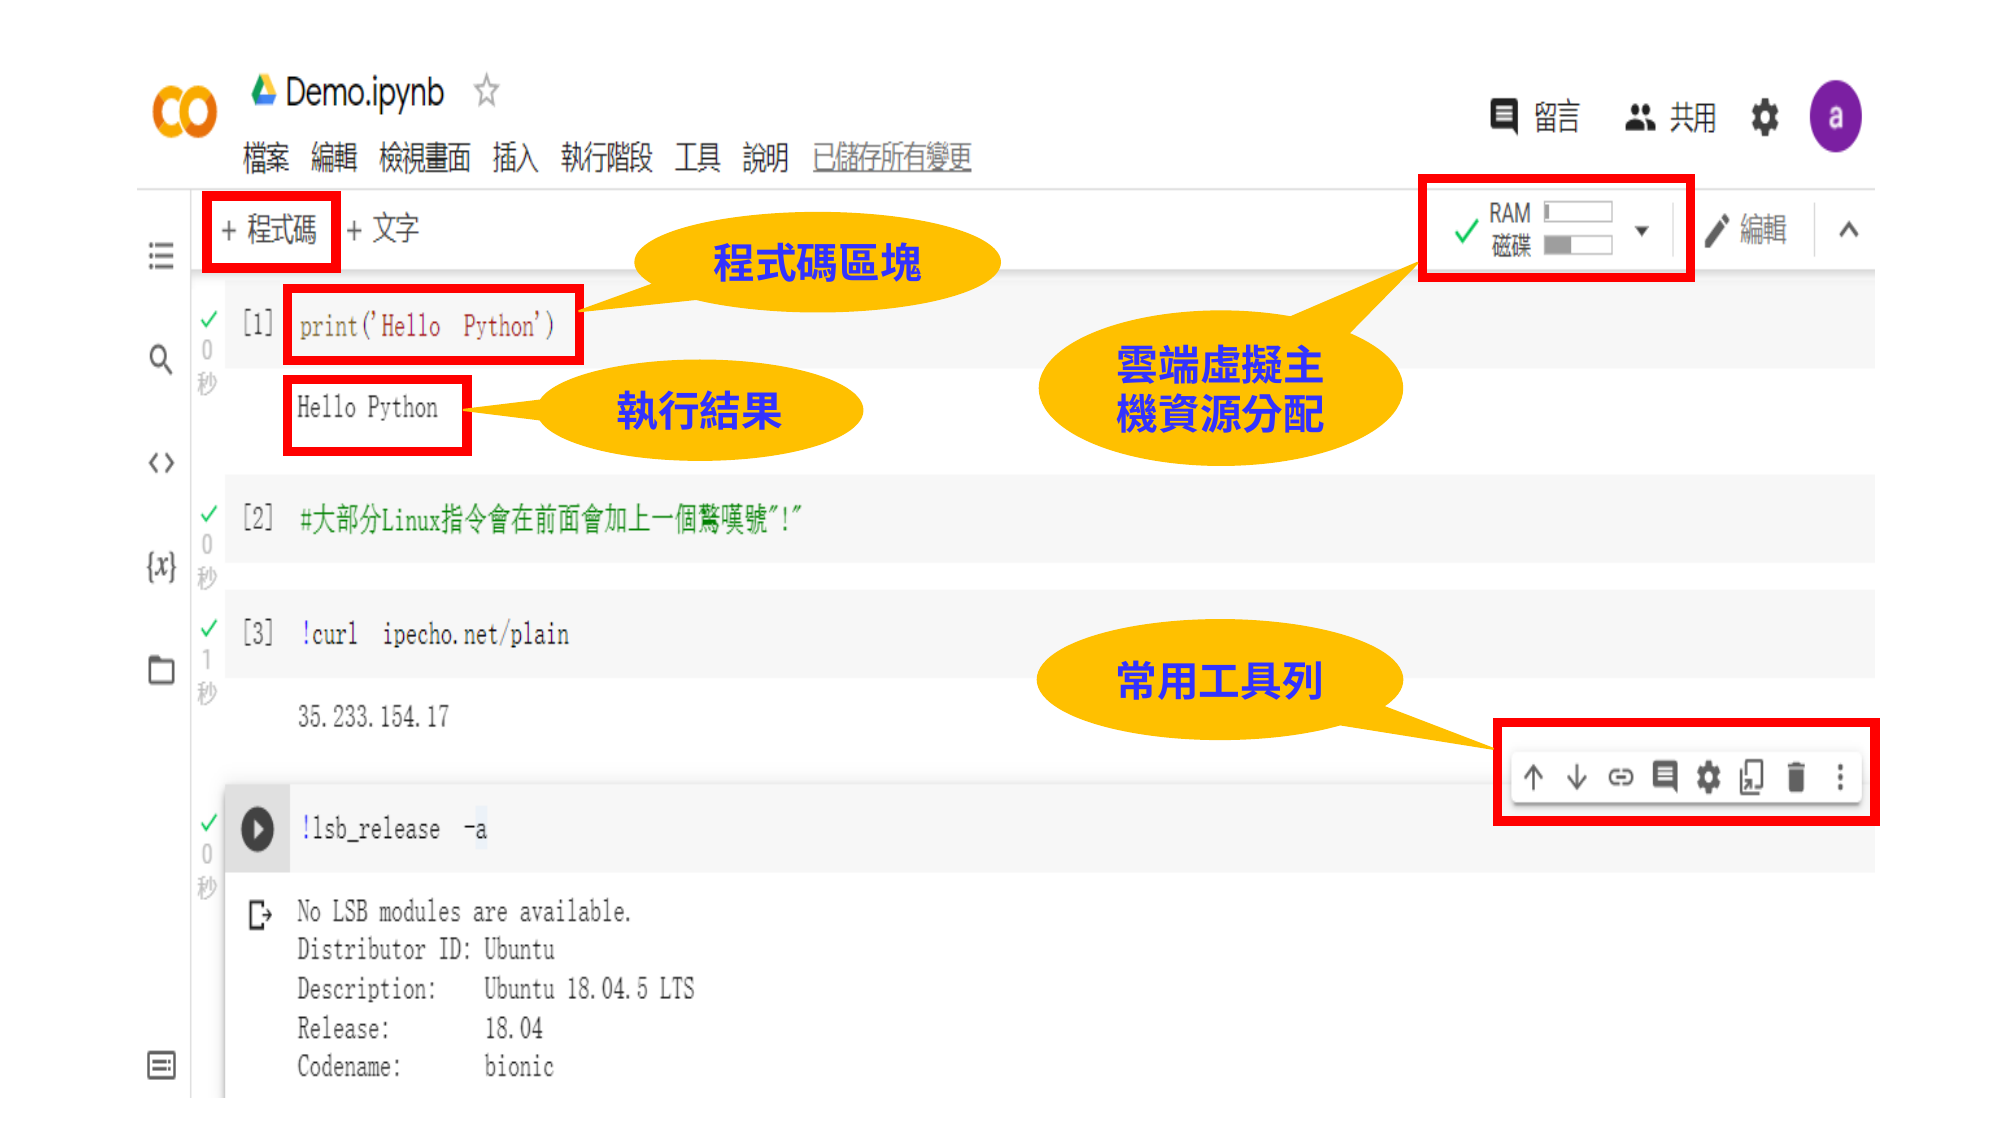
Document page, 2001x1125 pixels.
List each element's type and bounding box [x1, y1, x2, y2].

picture [137, 59, 1875, 1098]
